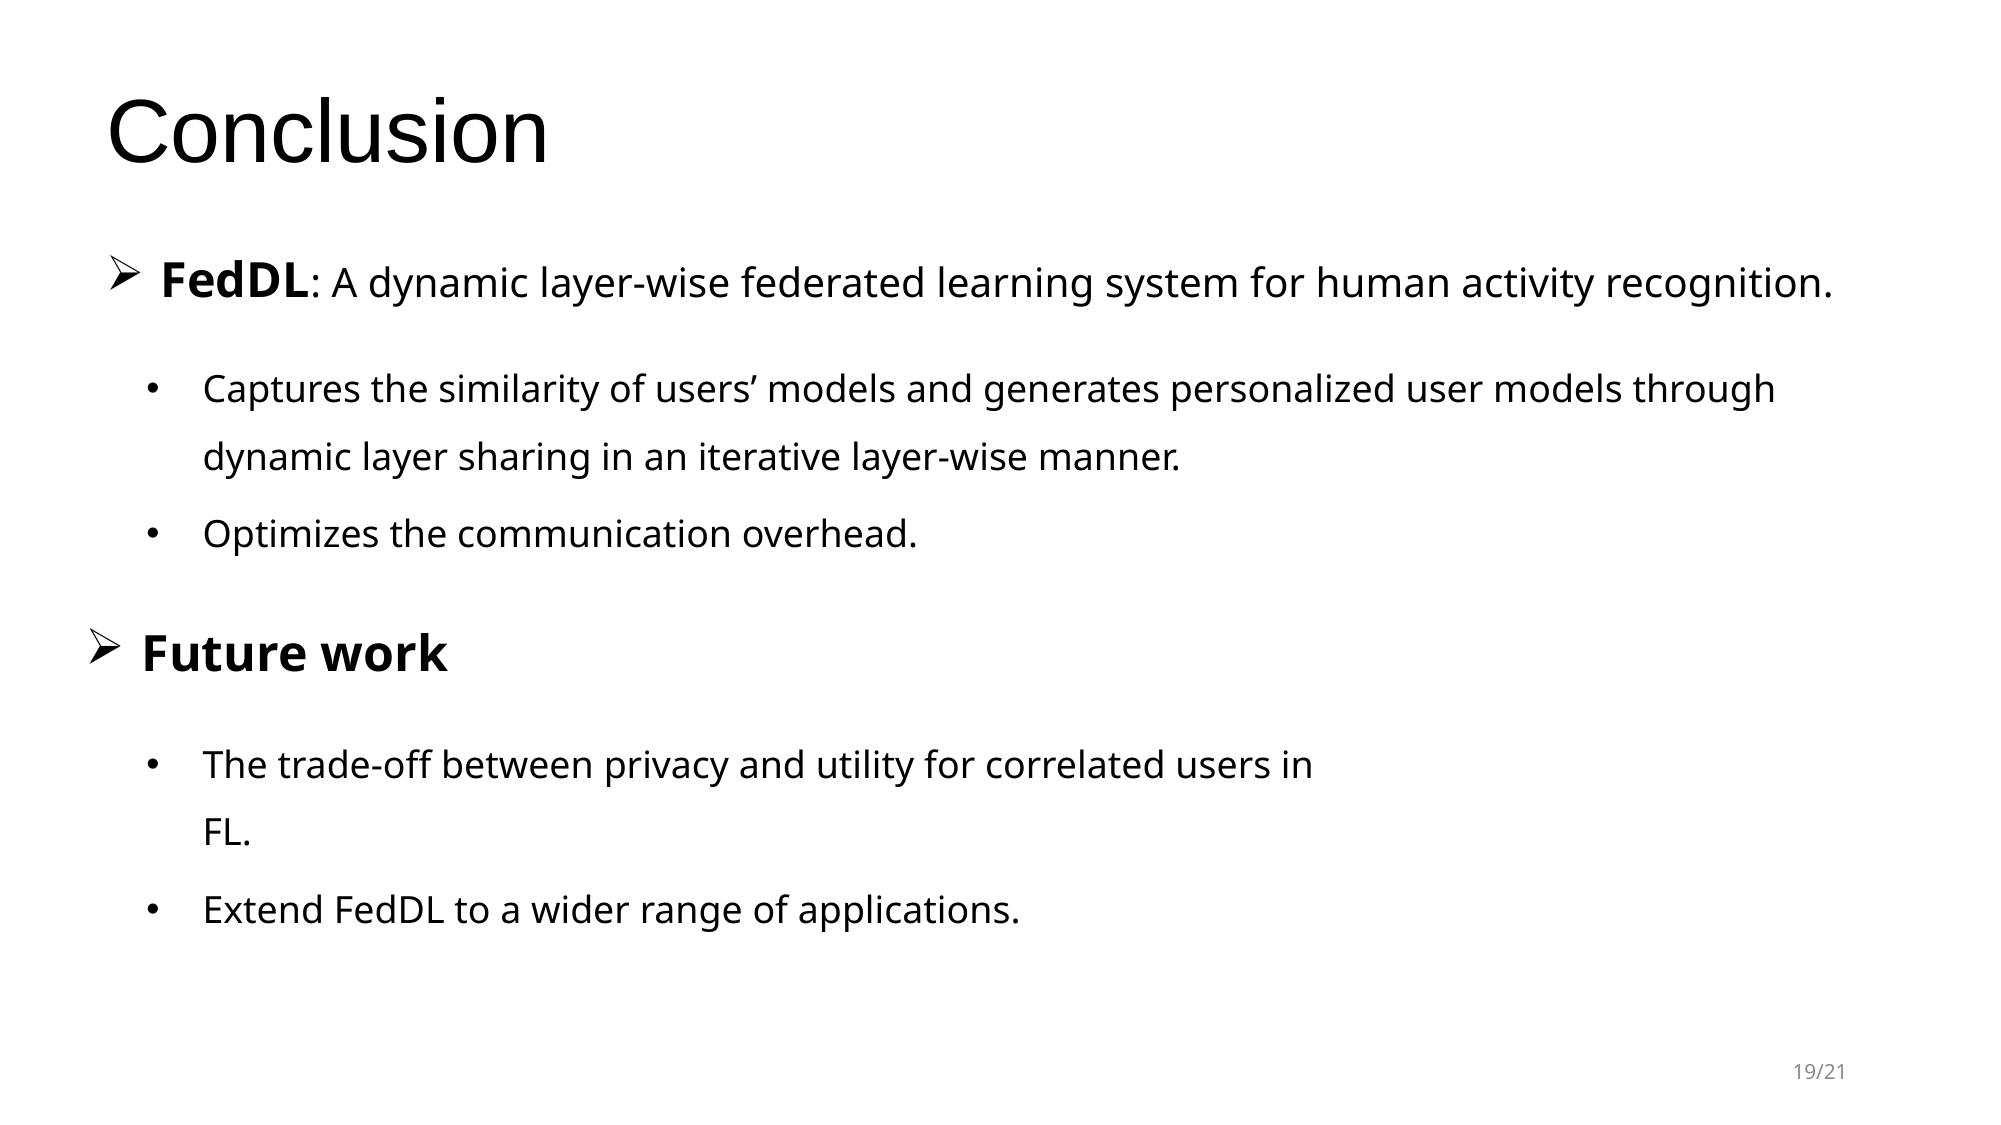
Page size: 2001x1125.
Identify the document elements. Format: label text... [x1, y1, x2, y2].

list FedDL: A dynamic layer-wise federated learning system for human activity recognition. [91, 248, 1887, 328]
text_box The trade-off between privacy and utility for correlated users in FL. Extend FedDL to a wider range of applications. [68, 710, 1343, 939]
text_box Future work [70, 621, 463, 691]
title Conclusion [91, 76, 1863, 190]
slide_number 19/21 [1412, 1042, 1863, 1103]
text_box Captures the similarity of users’ models and generates personalized user models through dynamic layer sharing in an iterative layer-wise manner. Optimizes the communication overhead. [68, 335, 1936, 563]
